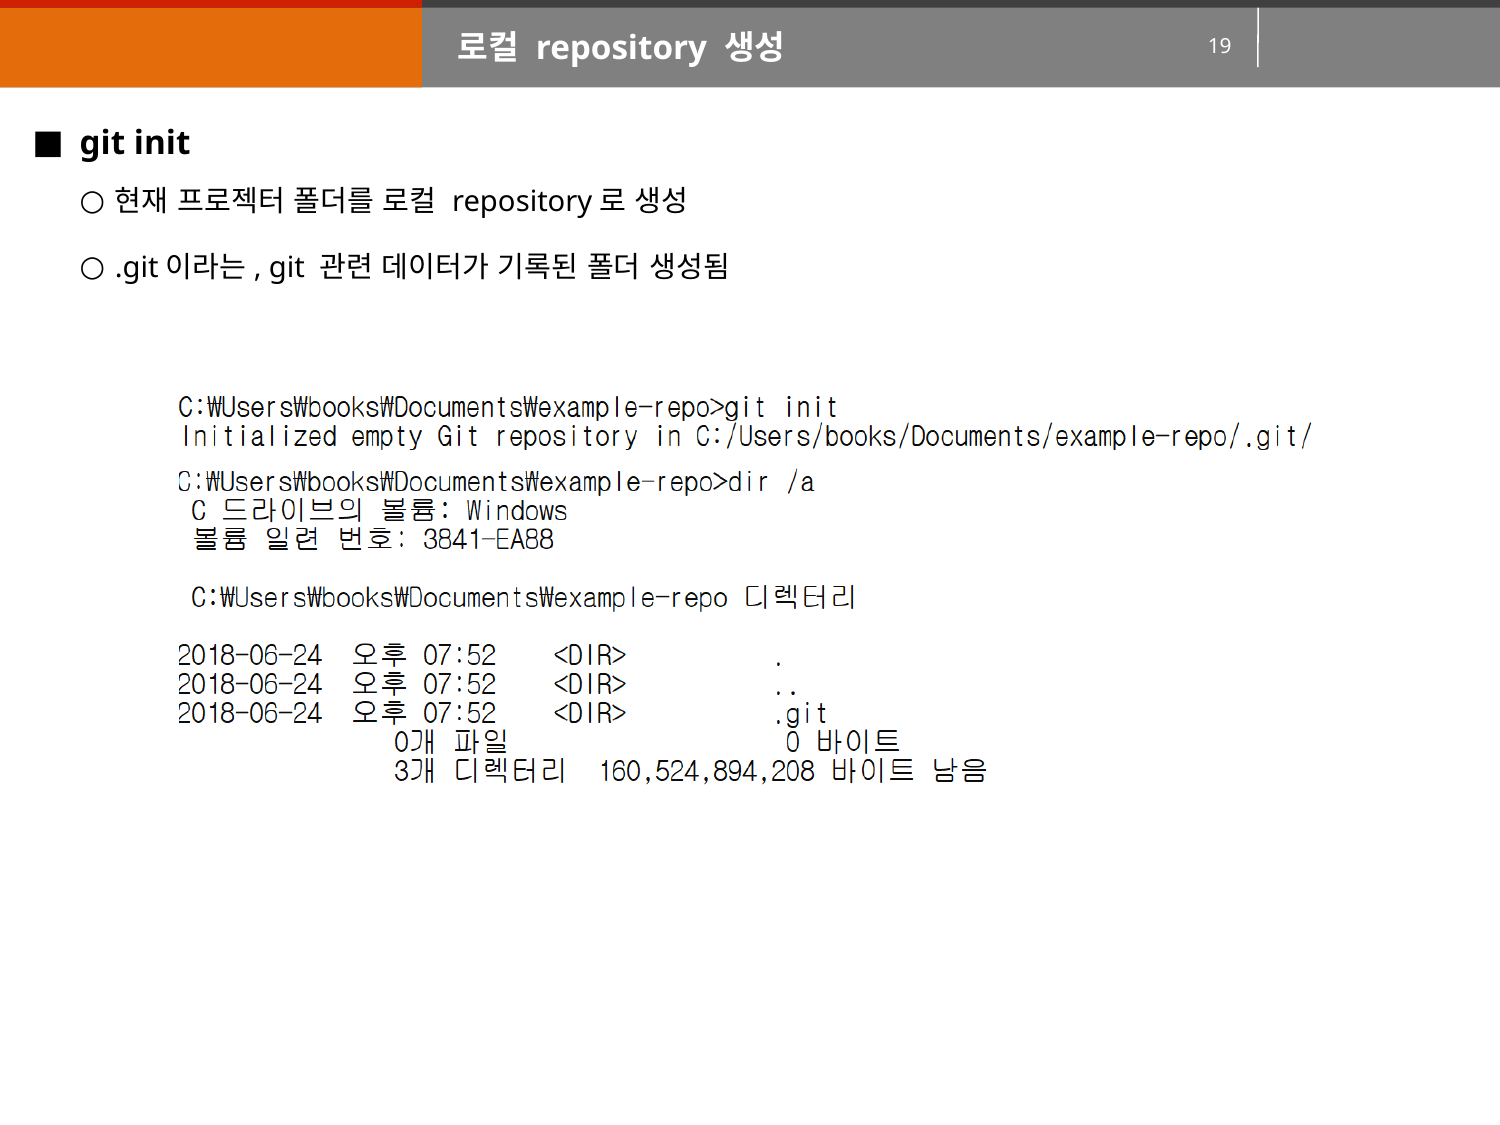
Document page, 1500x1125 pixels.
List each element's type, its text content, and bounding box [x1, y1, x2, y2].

list git init 현재 프로젝터 폴더를 로컬 repository로 생성 .git이라는, git 관련 데이터가 기록된 폴더 생성됨 [17, 113, 1483, 1106]
list 로컬 repository 생성 [442, 10, 1199, 81]
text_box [179, 390, 1321, 797]
